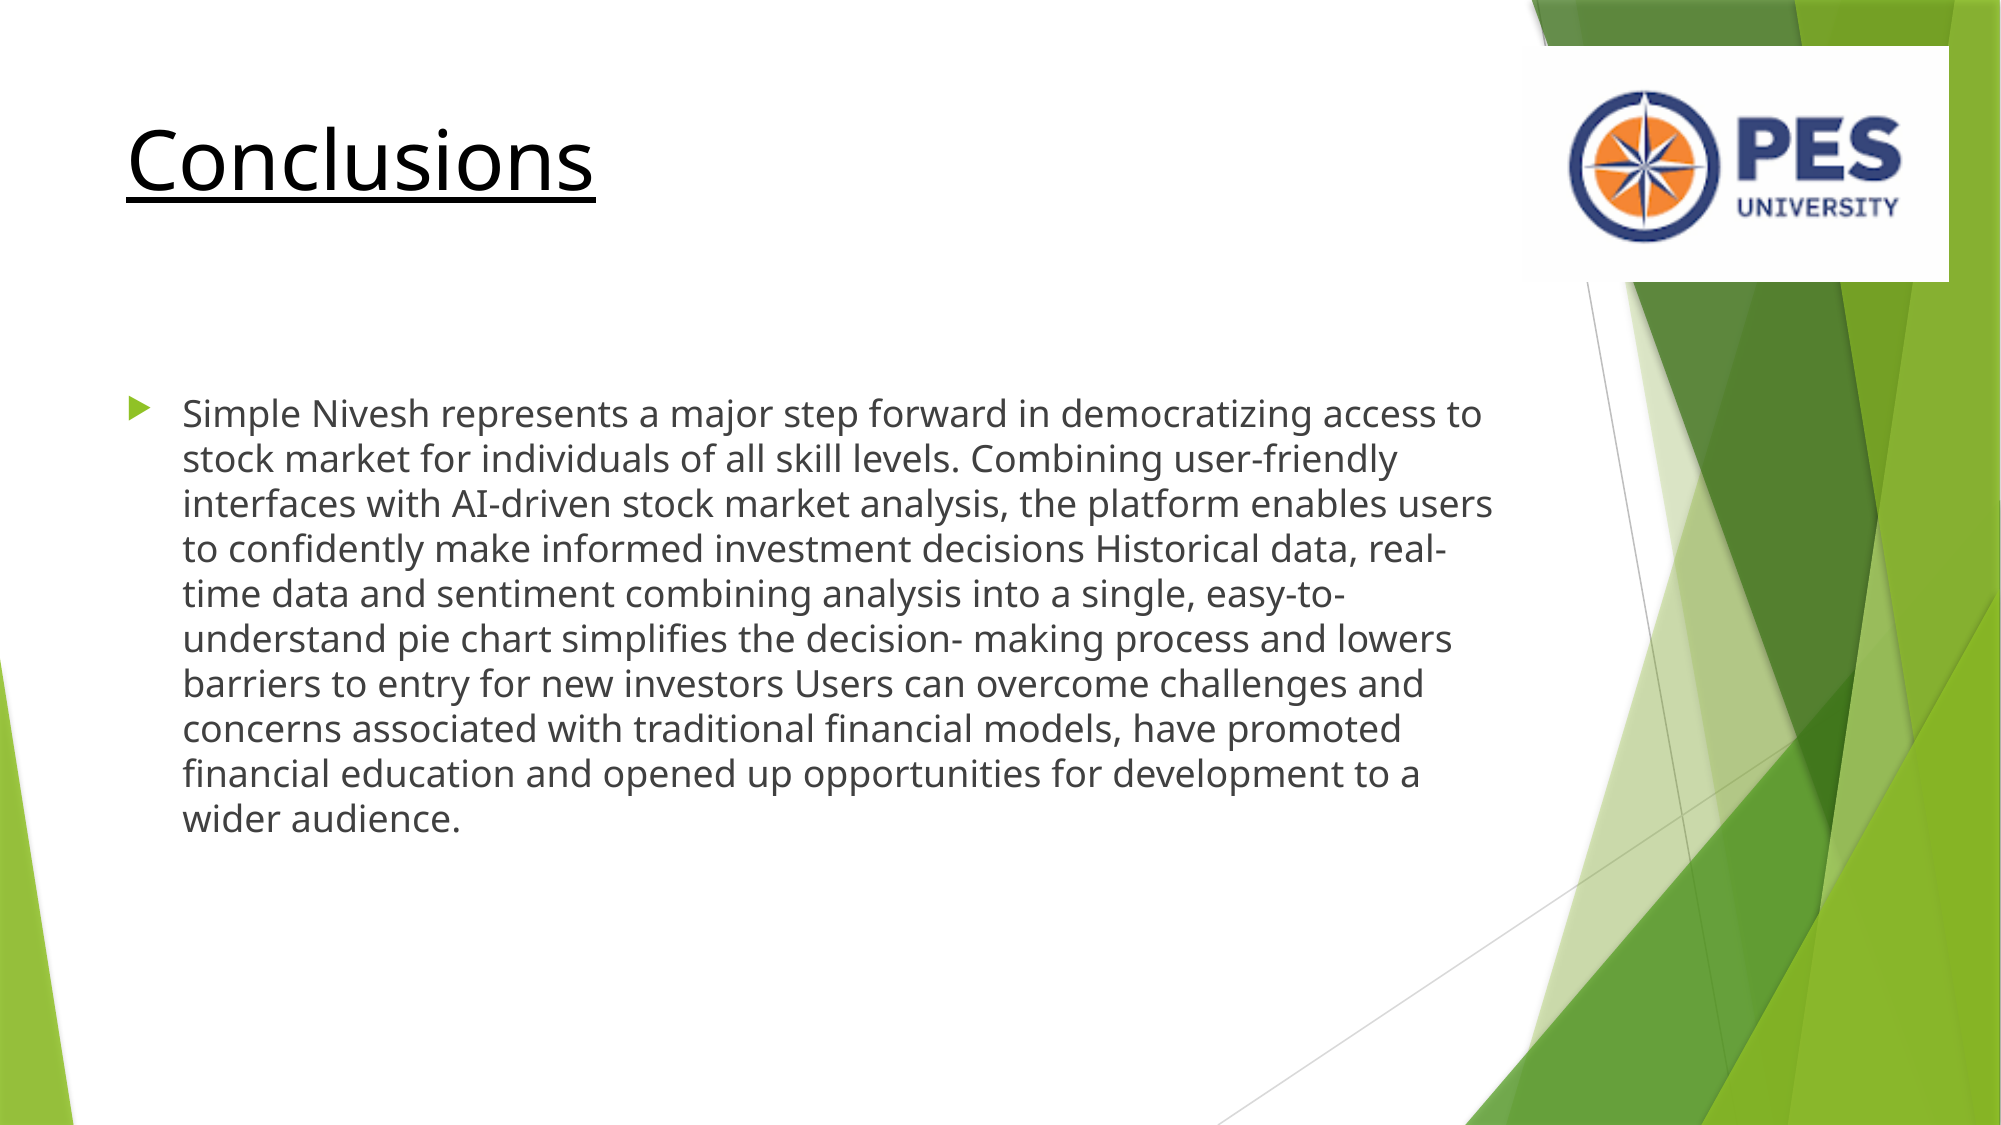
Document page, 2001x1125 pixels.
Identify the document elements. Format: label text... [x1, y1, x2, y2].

list Simple Nivesh represents a major step forward in democratizing access to stock market for individuals of all skill levels. Combining user-friendly interfaces with AI-driven stock market analysis, the platform enables users to confidently make informed investment decisions Historical data, real-time data and sentiment combining analysis into a single, easy-to-understand pie chart simplifies the decision- making process and lowers barriers to entry for new investors Users can overcome challenges and concerns associated with traditional financial models, have promoted financial education and opened up opportunities for development to a wider audience. [111, 316, 1522, 951]
title Conclusions [111, 99, 1522, 316]
picture [1521, 45, 1950, 283]
